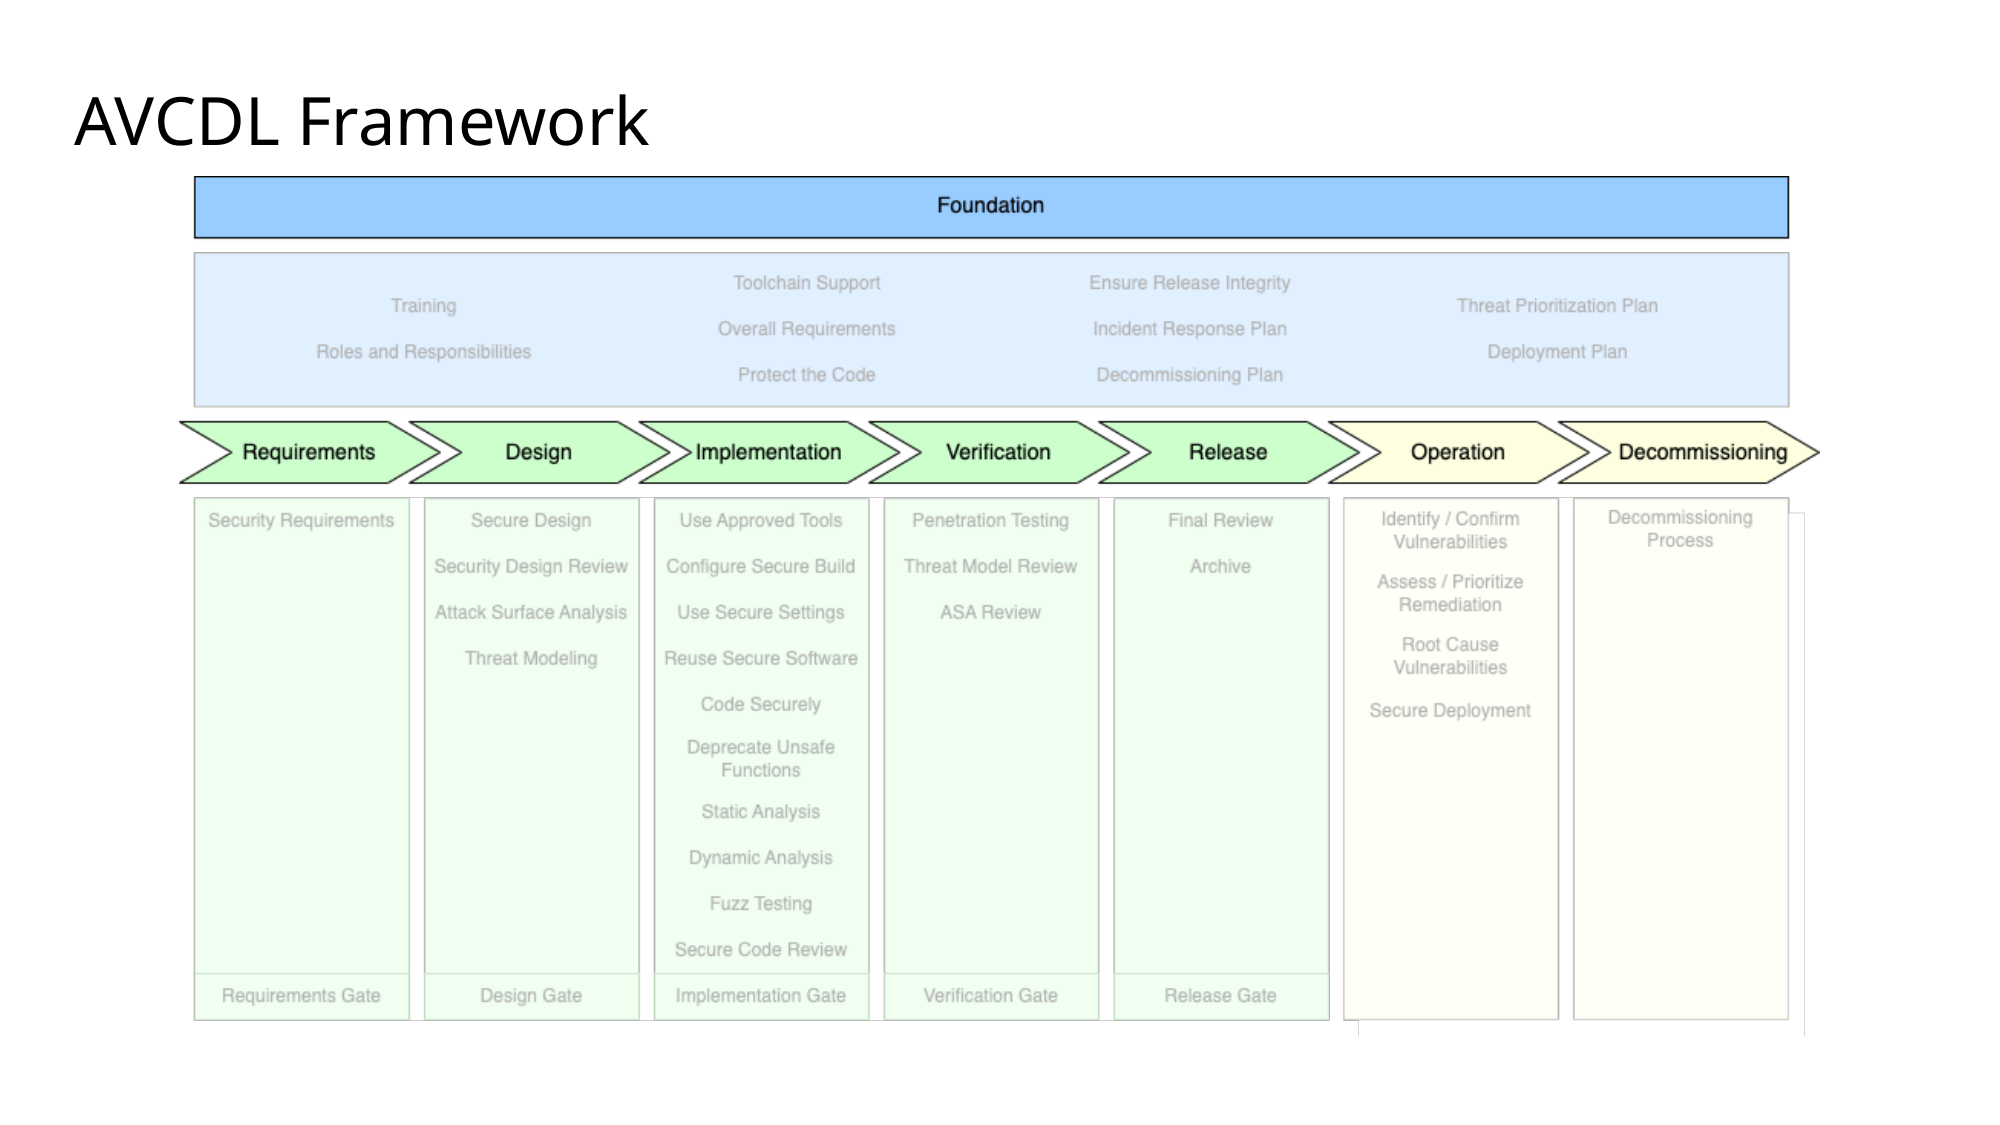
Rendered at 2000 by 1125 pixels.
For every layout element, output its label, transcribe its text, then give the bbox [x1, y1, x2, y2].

title AVCDL Framework [74, 75, 1925, 162]
picture [179, 176, 1820, 1037]
